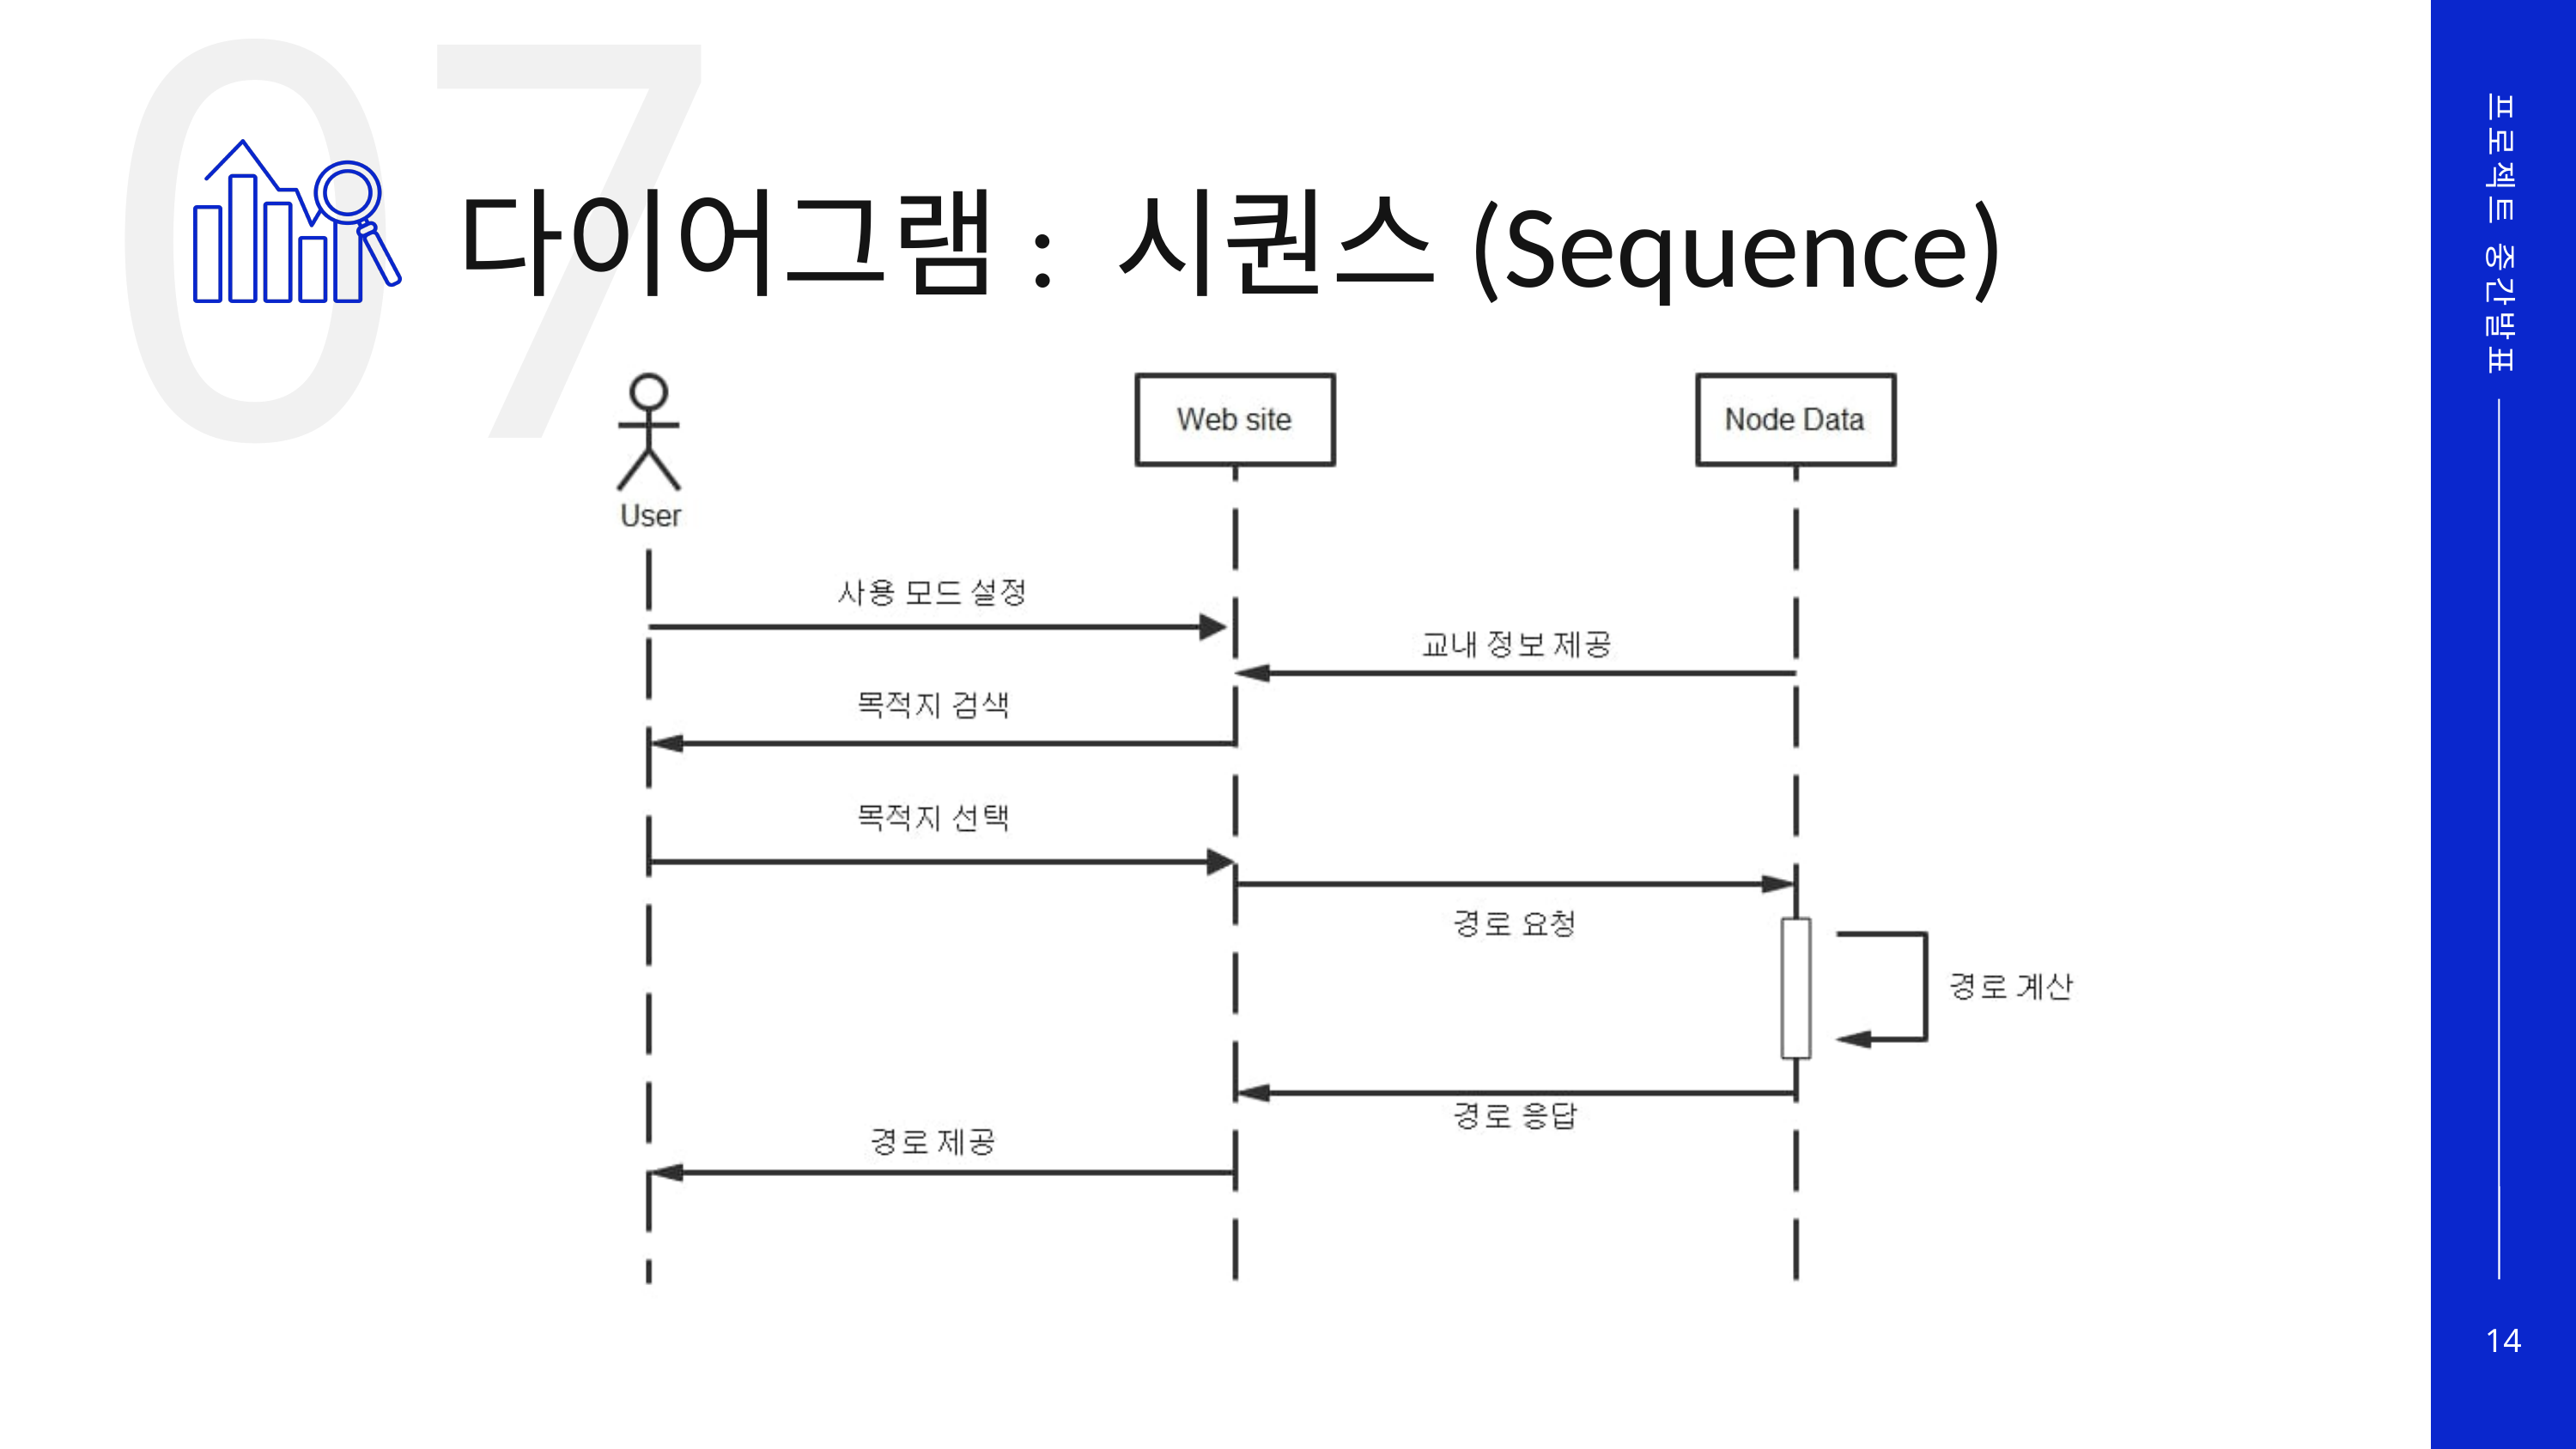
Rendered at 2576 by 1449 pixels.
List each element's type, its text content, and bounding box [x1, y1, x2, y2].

text_box [193, 139, 403, 303]
text_box [2431, 0, 2576, 1449]
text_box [2463, 92, 2544, 1357]
text_box 07 [0, 0, 880, 549]
picture [316, 302, 2259, 1449]
text_box 다이어그램: 시퀀스(Sequence) [456, 139, 2383, 312]
